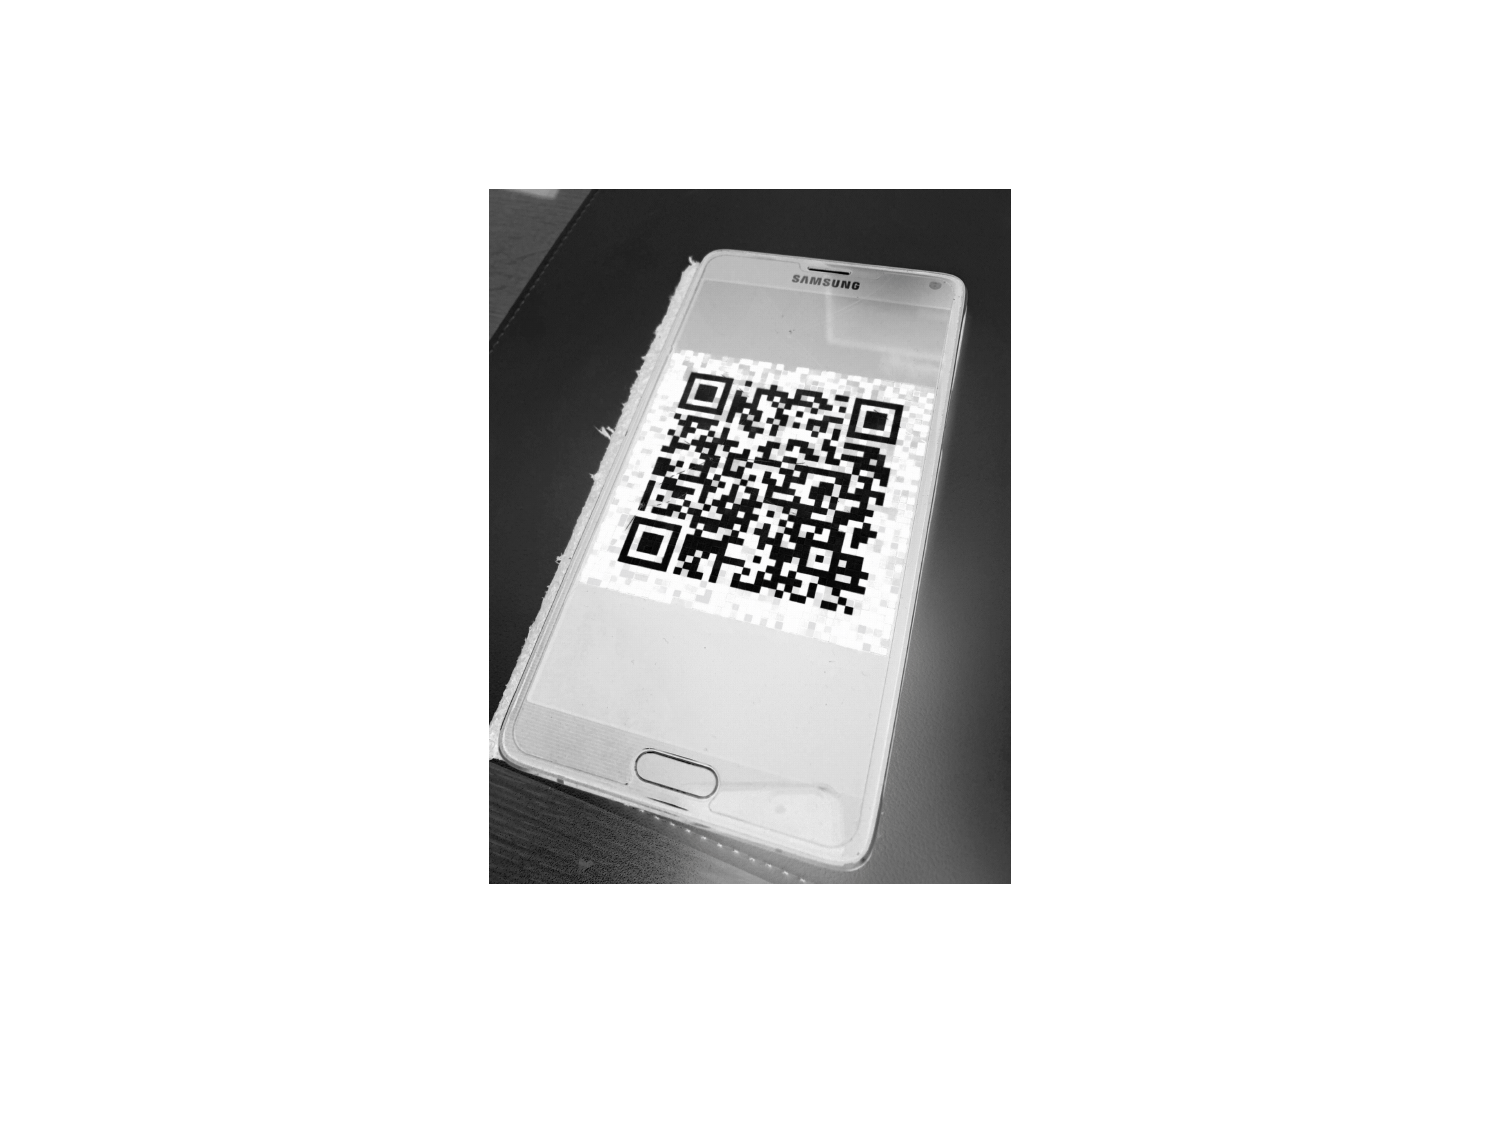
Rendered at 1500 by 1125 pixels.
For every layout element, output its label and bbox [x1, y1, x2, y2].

picture [403, 189, 1097, 884]
